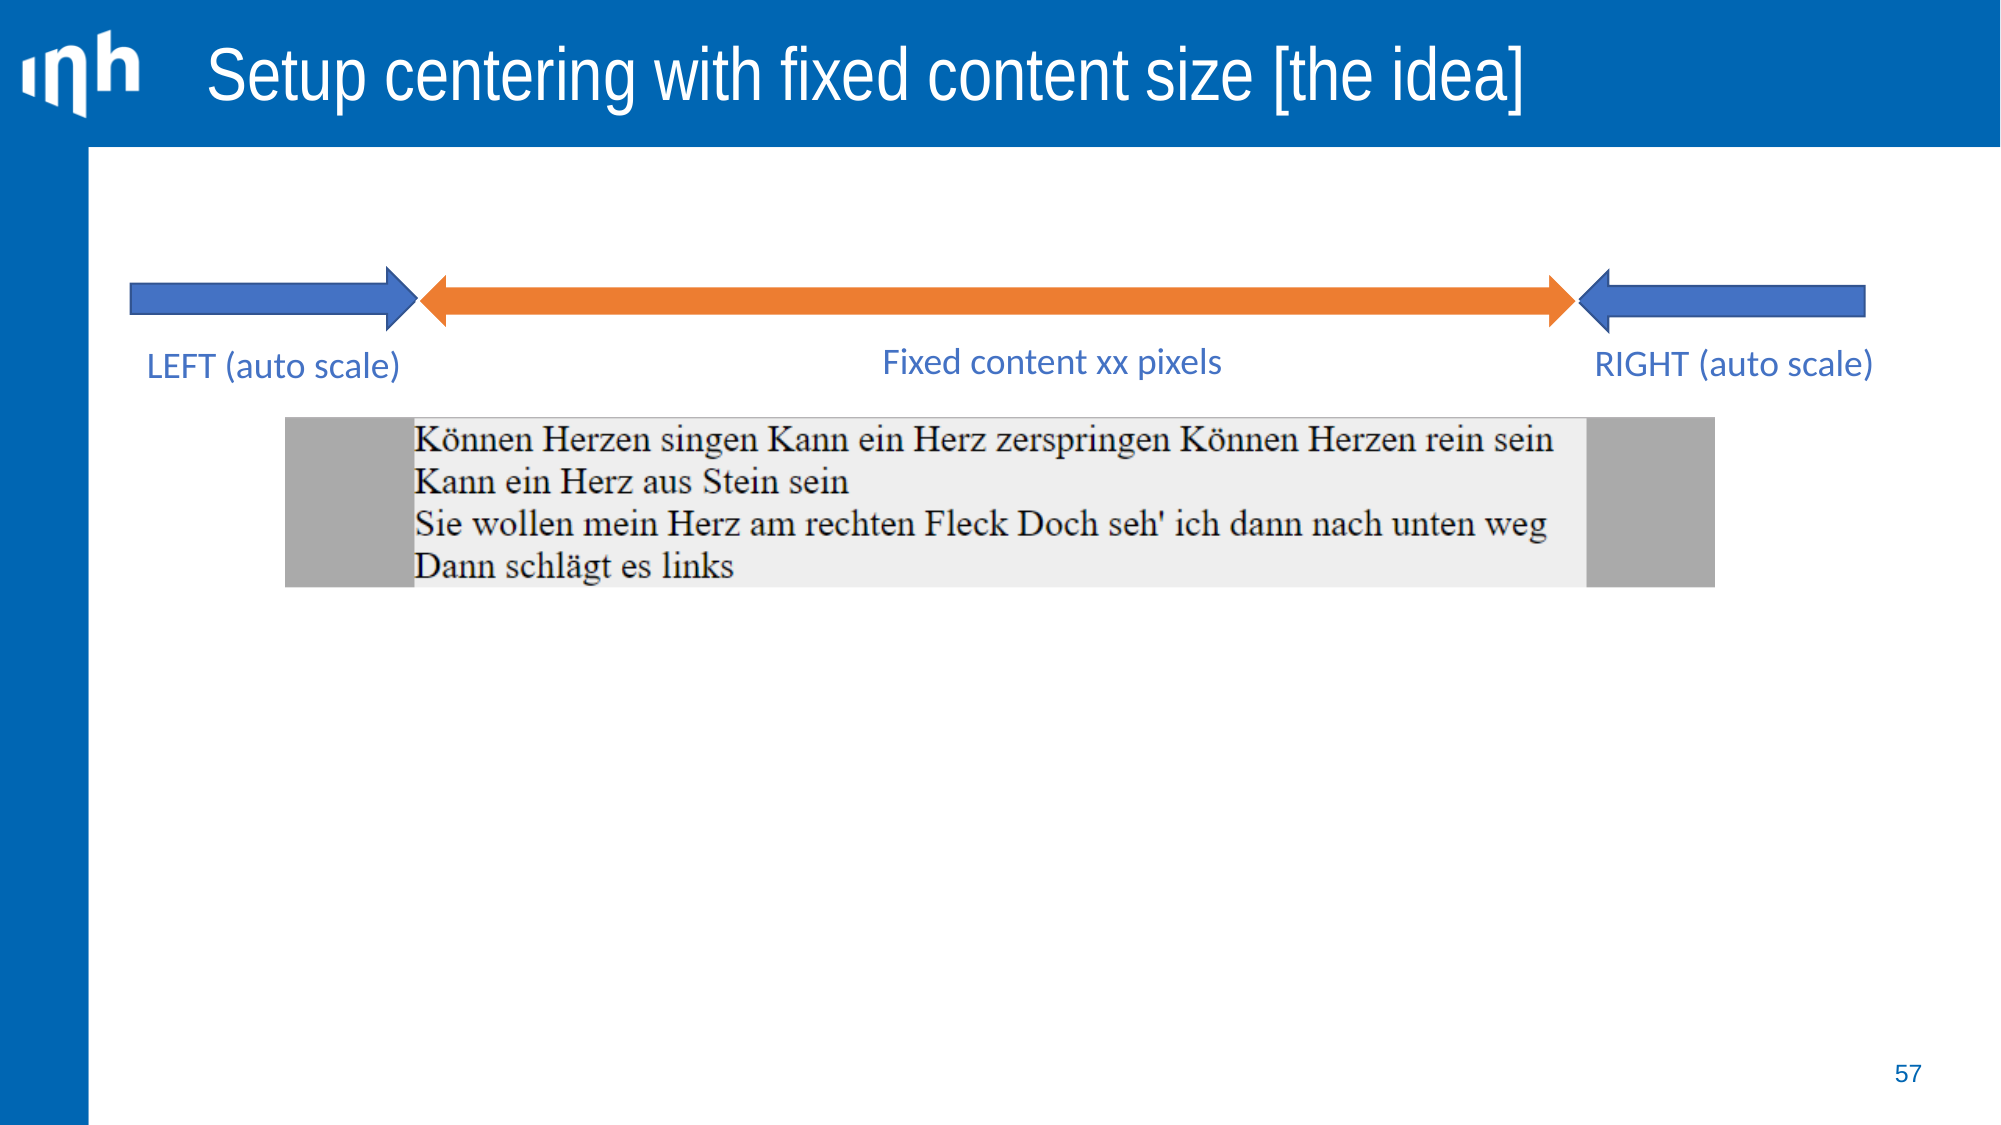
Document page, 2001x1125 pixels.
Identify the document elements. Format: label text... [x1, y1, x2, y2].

text_box [129, 266, 418, 332]
text_box LEFT (auto scale) [132, 333, 417, 394]
text_box Setup centering with fixed content size [the idea] [191, 18, 1691, 125]
picture [0, 0, 2001, 1125]
text_box [415, 266, 1581, 336]
text_box RIGHT (auto scale) [1579, 331, 1890, 392]
text_box [1579, 268, 1866, 334]
text_box Fixed content xx pixels [867, 329, 1247, 389]
text_box 57 [1782, 1042, 1938, 1103]
